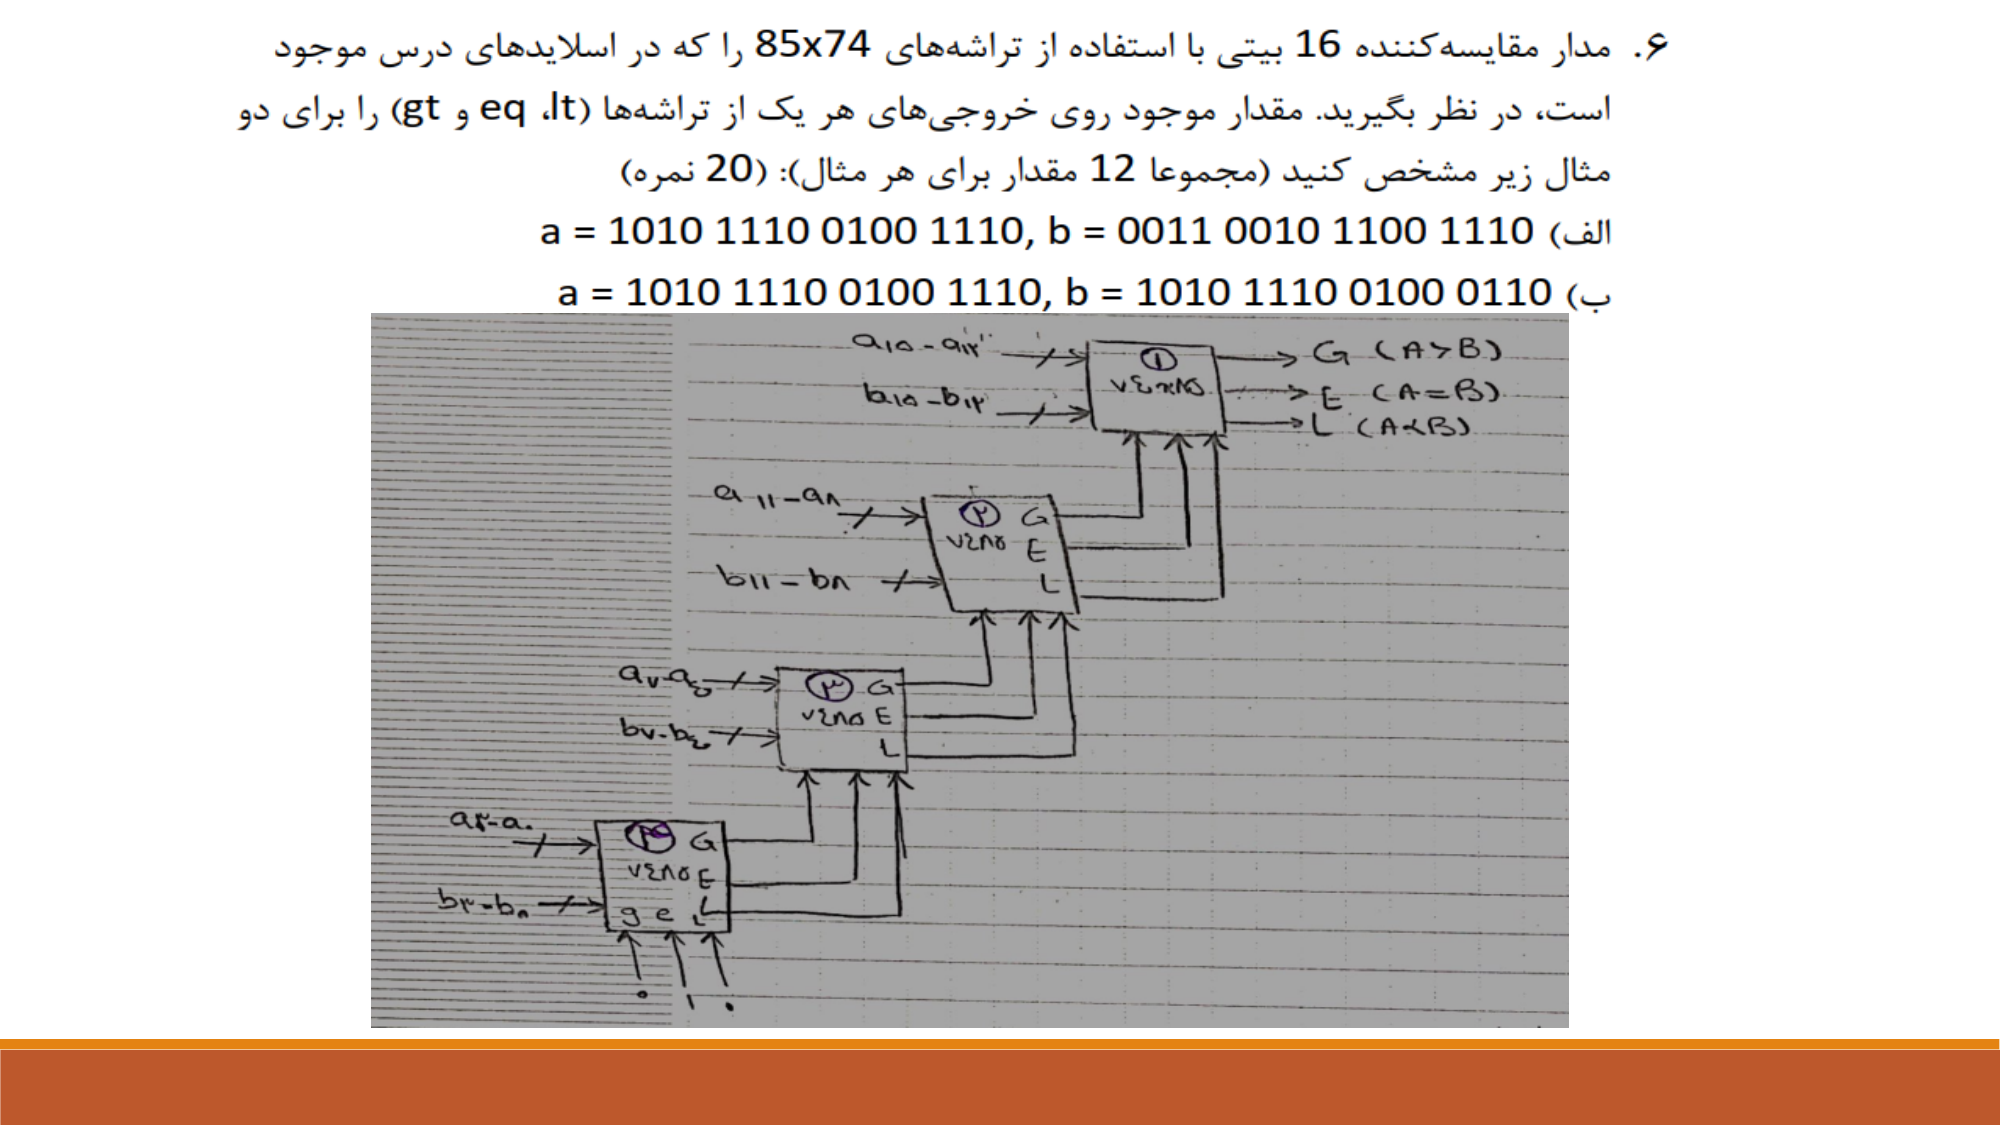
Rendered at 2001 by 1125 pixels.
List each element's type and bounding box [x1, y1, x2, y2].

picture [218, 23, 1692, 1028]
